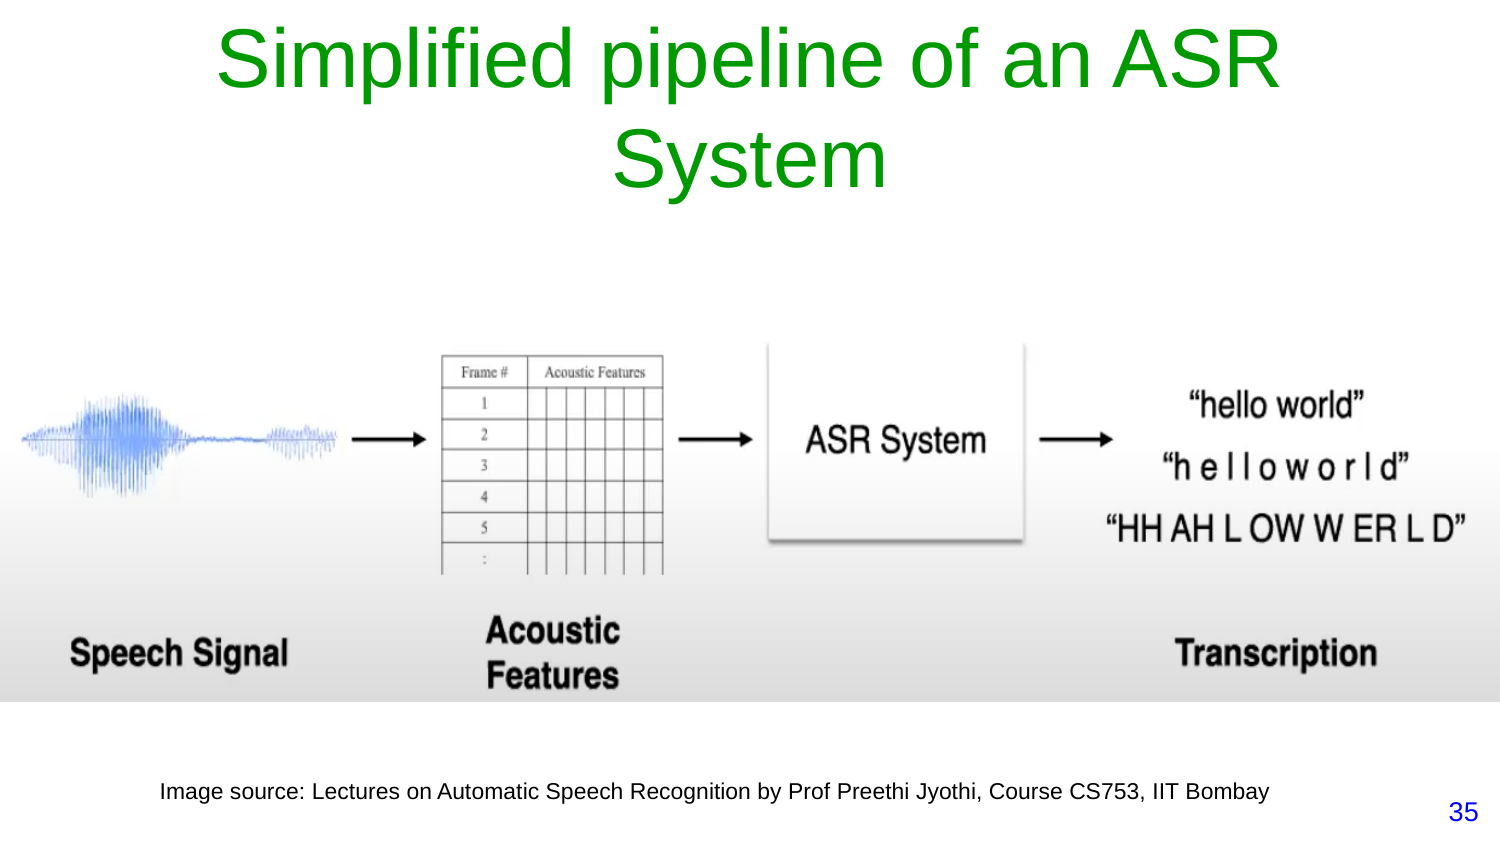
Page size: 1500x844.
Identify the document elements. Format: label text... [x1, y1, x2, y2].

title Simplified pipeline of an ASR System [75, 33, 1425, 175]
picture [0, 328, 1500, 702]
slide_number ‹#› [1403, 779, 1494, 844]
text_box Image source: Lectures on Automatic Speech Recognition by Prof Preethi Jyothi, Course CS753, IIT Bombay [144, 762, 1356, 818]
